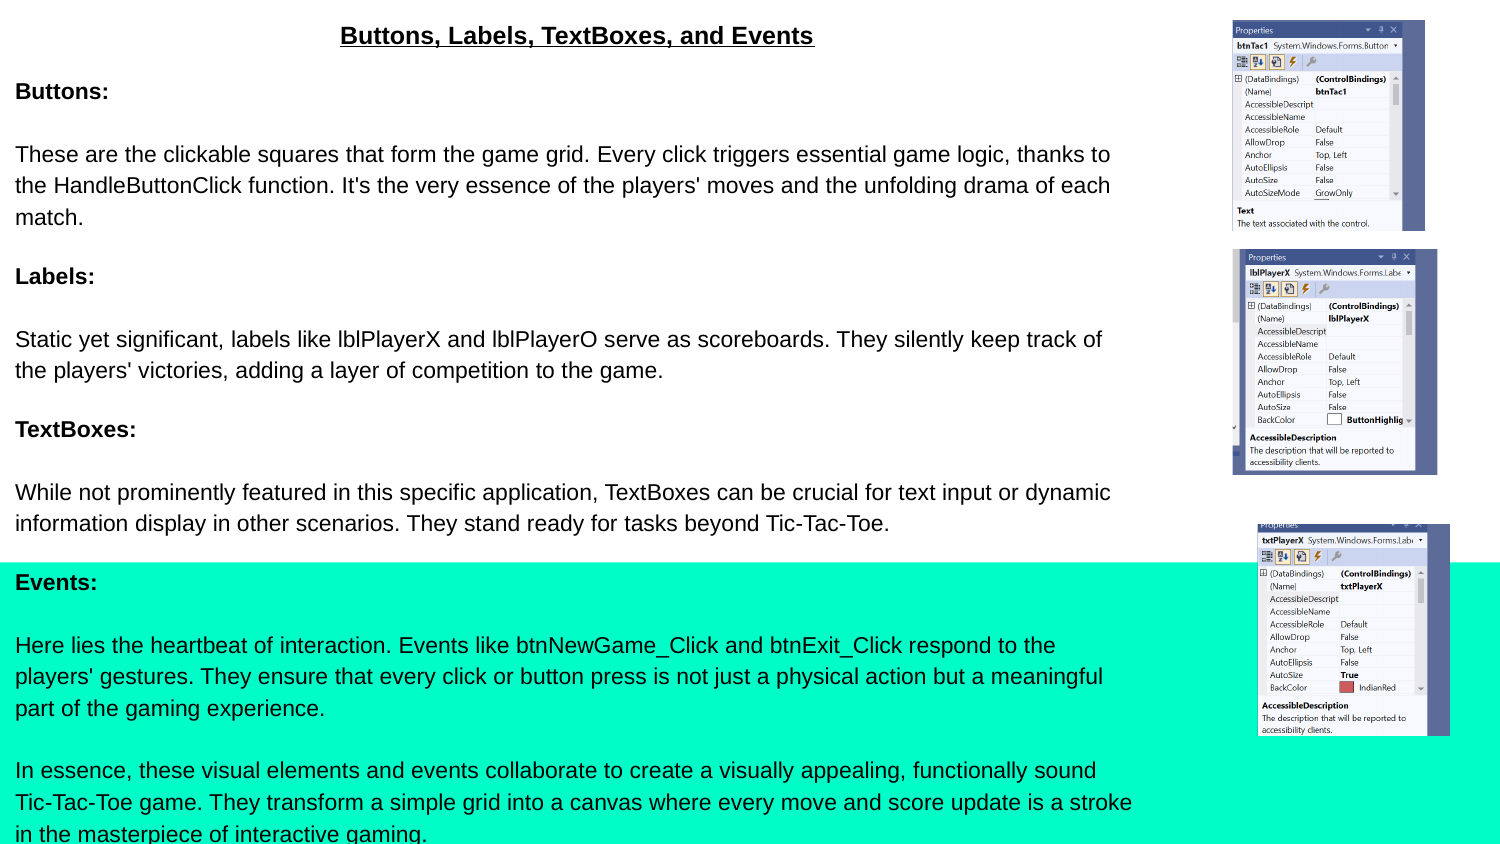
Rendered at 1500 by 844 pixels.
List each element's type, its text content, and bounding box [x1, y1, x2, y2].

picture [1232, 19, 1426, 231]
picture [1257, 524, 1451, 736]
picture [1232, 249, 1438, 476]
text_box Buttons, Labels, TextBoxes, and Events Buttons: These are the clickable squares that form the game grid. Every click triggers essential game logic, thanks to the HandleButtonClick function. It's the very essence of the players' moves and the unfolding drama of each match. Labels: Static yet significant, labels like lblPlayerX and lblPlayerO serve as scoreboards. They silently keep track of the players' victories, adding a layer of competition to the game. TextBoxes: While not prominently featured in this specific application, TextBoxes can be crucial for text input or dynamic information display in other scenarios. They stand ready for tasks beyond Tic-Tac-Toe. Events: Here lies the heartbeat of interaction. Events like btnNewGame_Click and btnExit_Click respond to the players' gestures. They ensure that every click or button press is not just a physical action but a meaningful part of the gaming experience. In essence, these visual elements and events collaborate to create a visually appealing, functionally sound Tic-Tac-Toe game. They transform a simple grid into a canvas where every move and score update is a stroke in the masterpiece of interactive gaming. [0, 0, 1156, 288]
